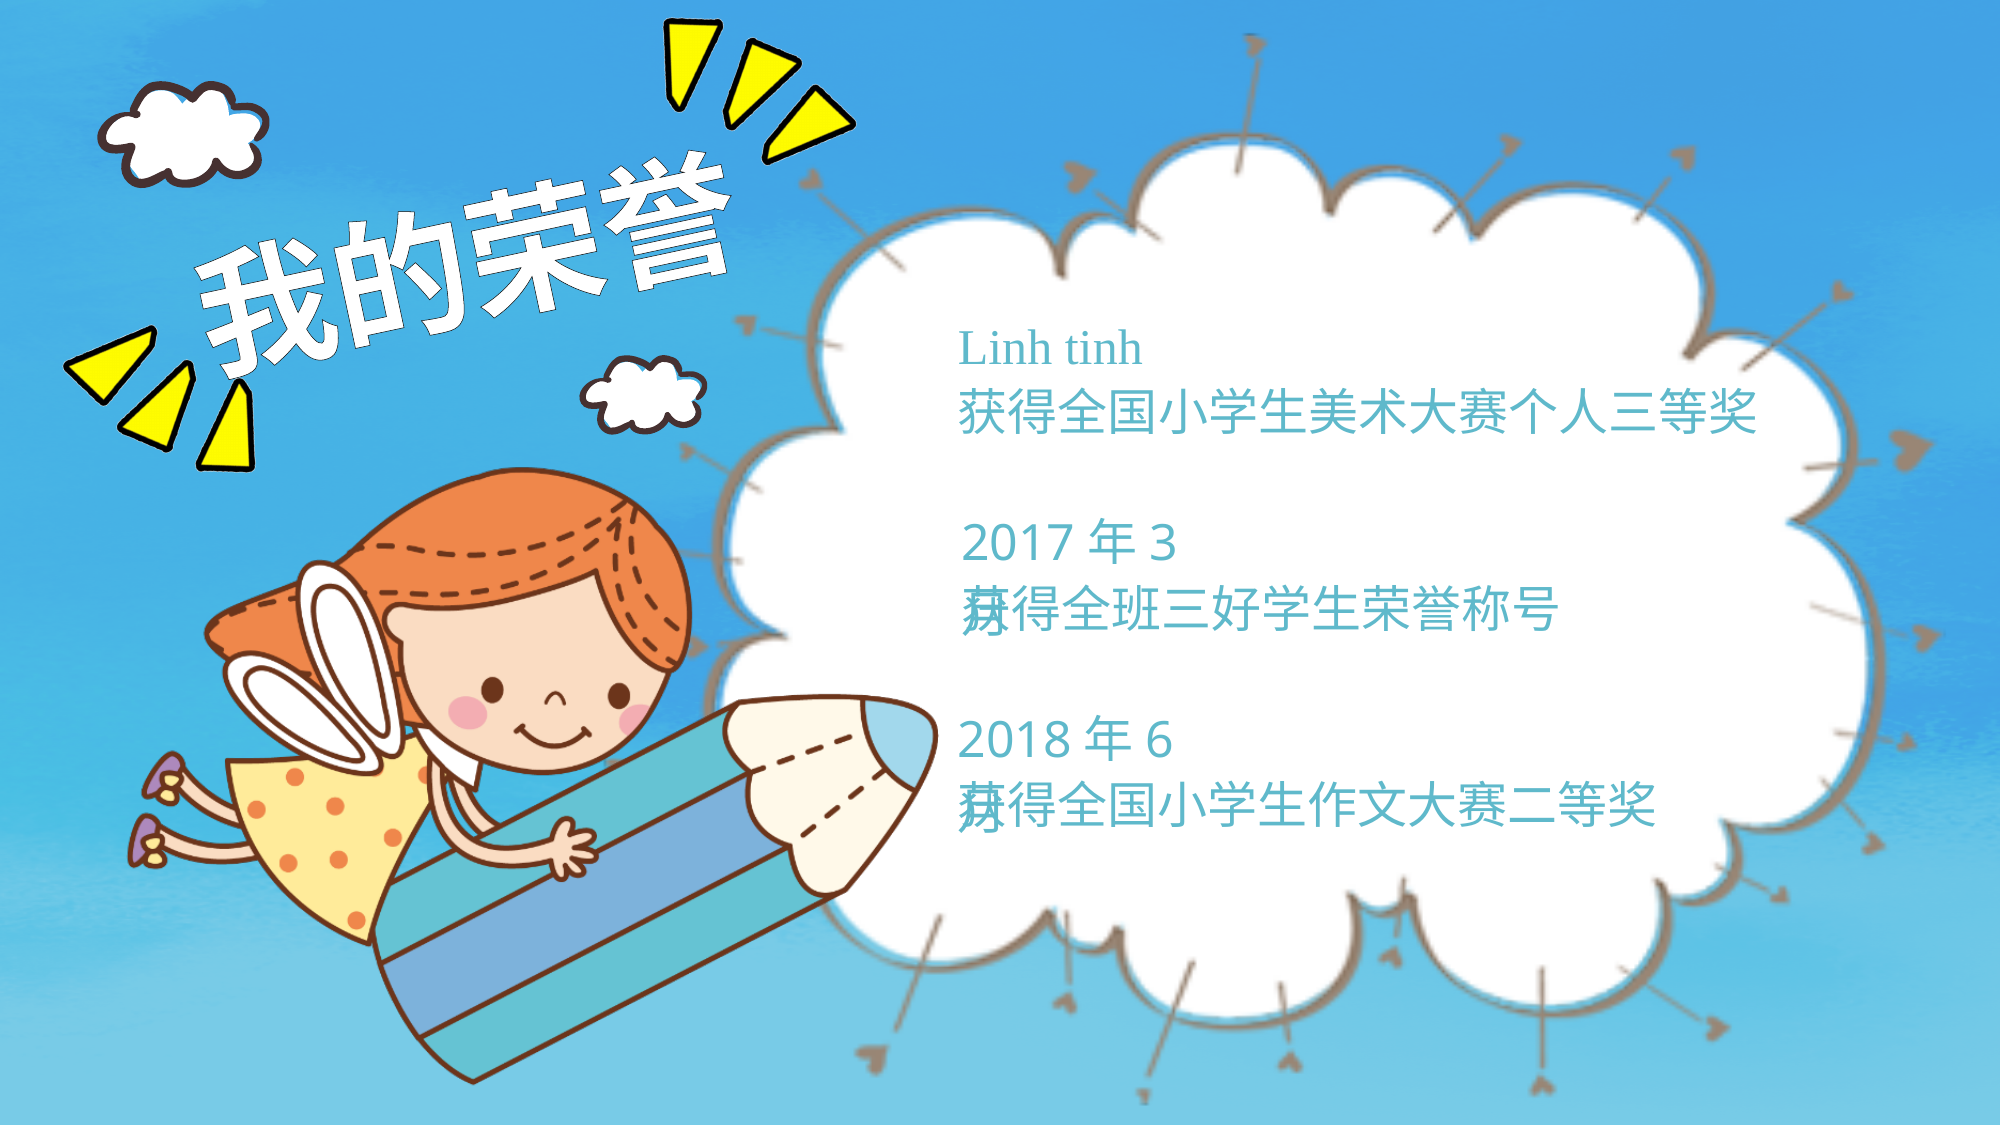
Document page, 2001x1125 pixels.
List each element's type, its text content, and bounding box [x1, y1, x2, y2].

text_box 我的荣誉 [100, 161, 495, 260]
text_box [946, 491, 1583, 643]
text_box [942, 688, 1796, 839]
picture [0, 0, 2001, 1125]
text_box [943, 294, 1782, 446]
